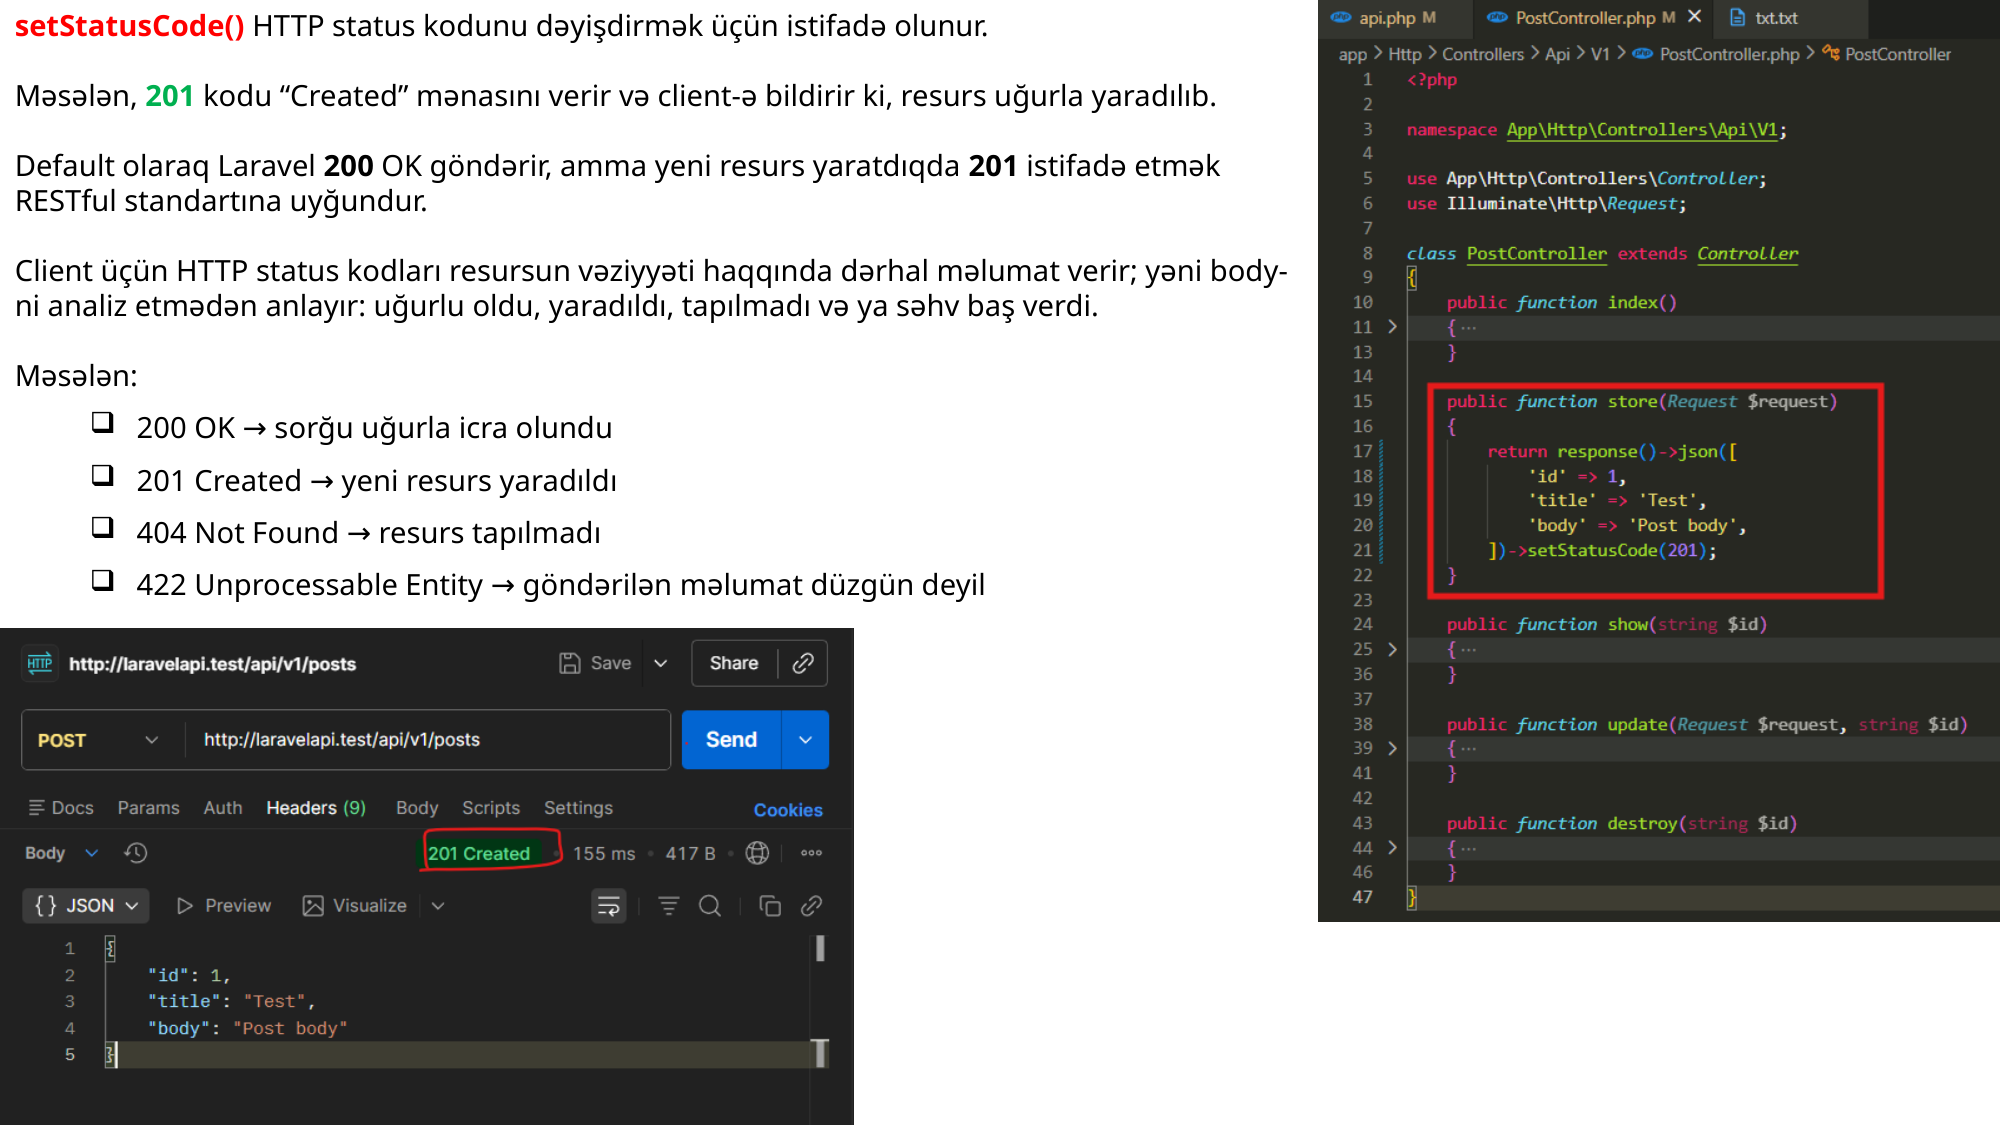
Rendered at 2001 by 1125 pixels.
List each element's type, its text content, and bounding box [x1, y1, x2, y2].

picture [0, 627, 854, 1125]
text_box setStatusCode() HTTP status kodunu dəyişdirmək üçün istifadə olunur. Məsələn, 201 kodu “Created” mənasını verir və client-ə bildirir ki, resurs uğurla yaradılıb. Default olaraq Laravel 200 OK göndərir, amma yeni resurs yaratdıqda 201 istifadə etmək RESTful standartına uyğundur. Client üçün HTTP status kodları resursun vəziyyəti haqqında dərhal məlumat verir; yəni body-ni analiz etmədən anlayır: uğurlu oldu, yaradıldı, tapılmadı və ya səhv baş verdi. Məsələn: 200 OK → sorğu uğurla icra olundu 201 Created → yeni resurs yaradıldı 404 Not Found → resurs tapılmadı 422 Unprocessable Entity → göndərilən məlumat düzgün deyil [0, 0, 1318, 644]
picture [1318, 0, 2000, 922]
